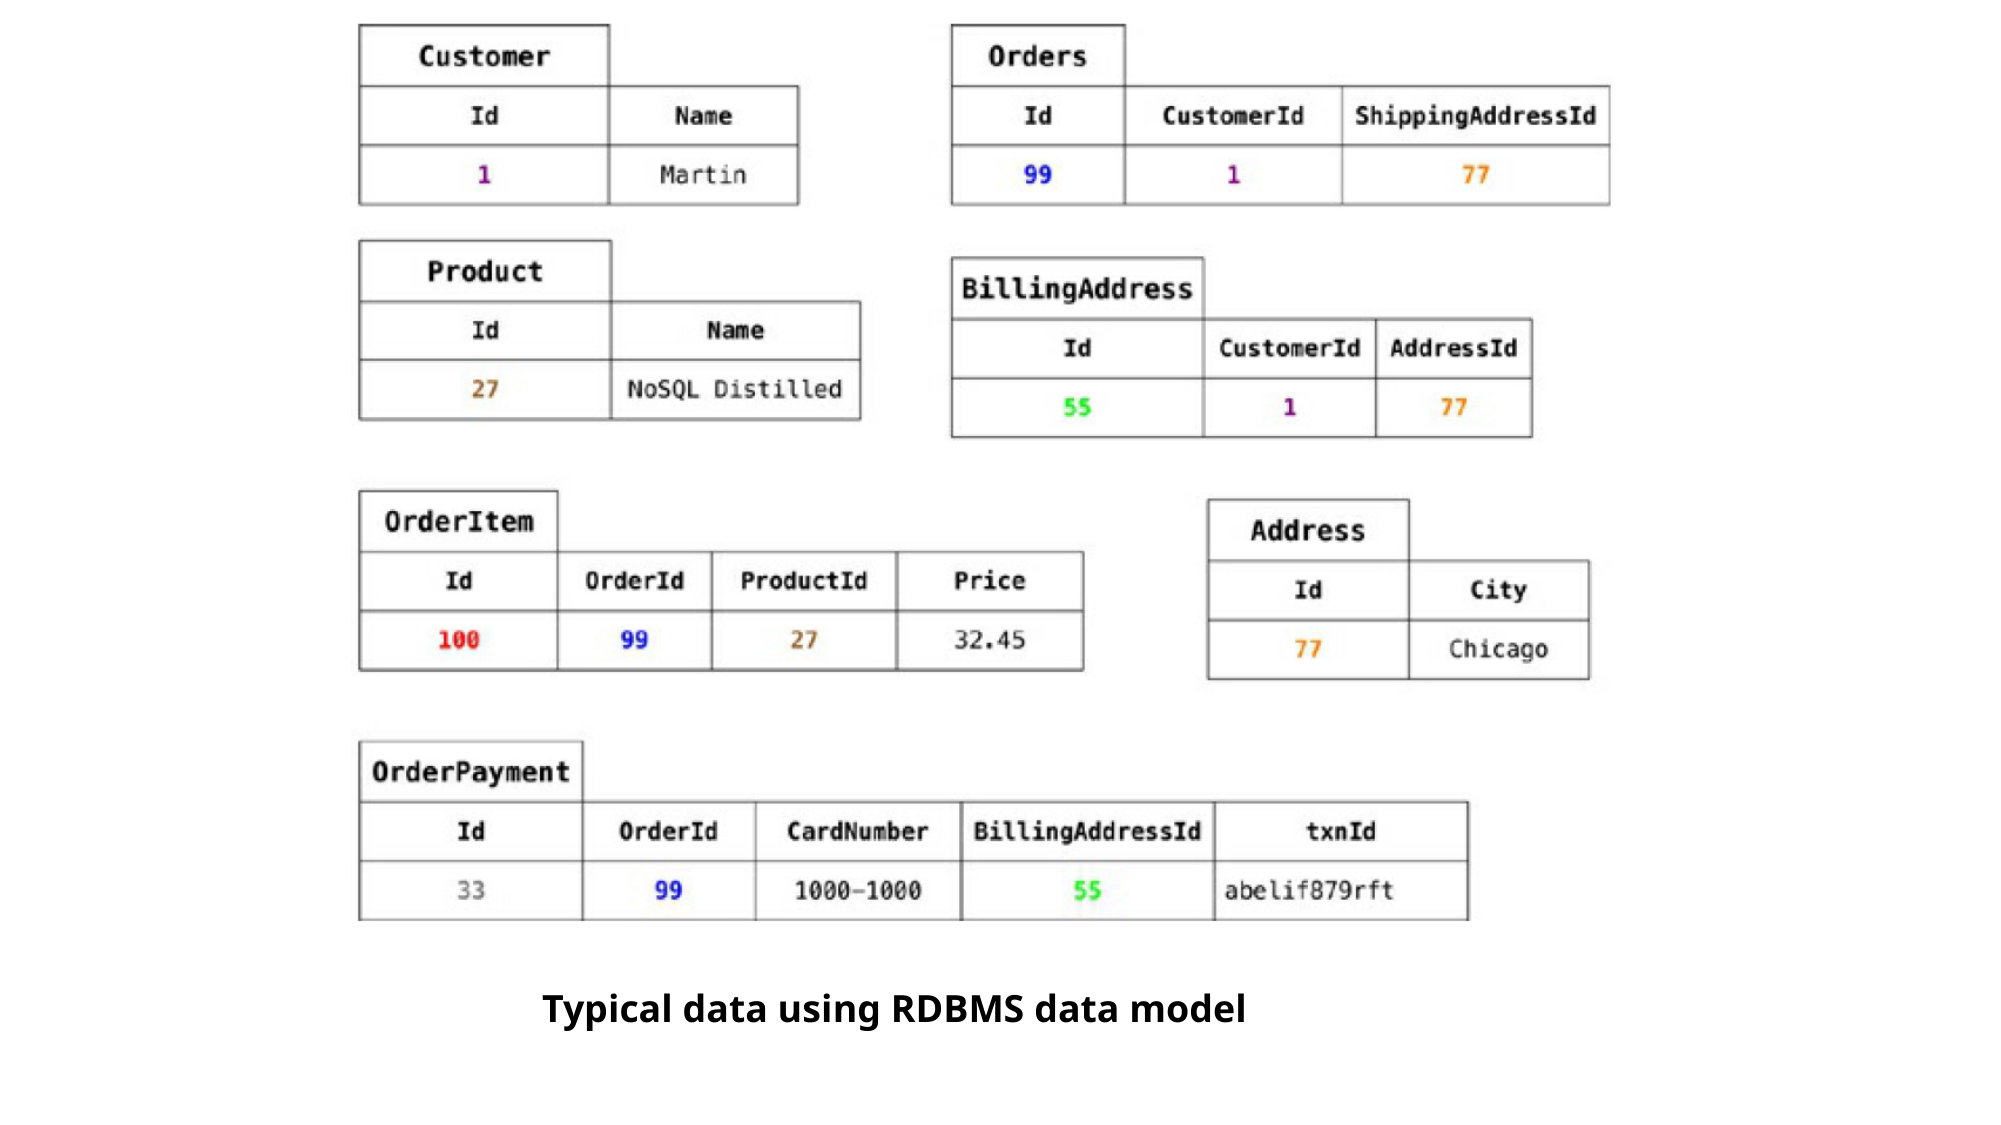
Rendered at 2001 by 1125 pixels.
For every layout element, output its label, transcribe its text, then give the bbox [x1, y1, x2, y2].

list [351, 18, 1617, 933]
text_box Typical data using RDBMS data model [527, 977, 1692, 1038]
